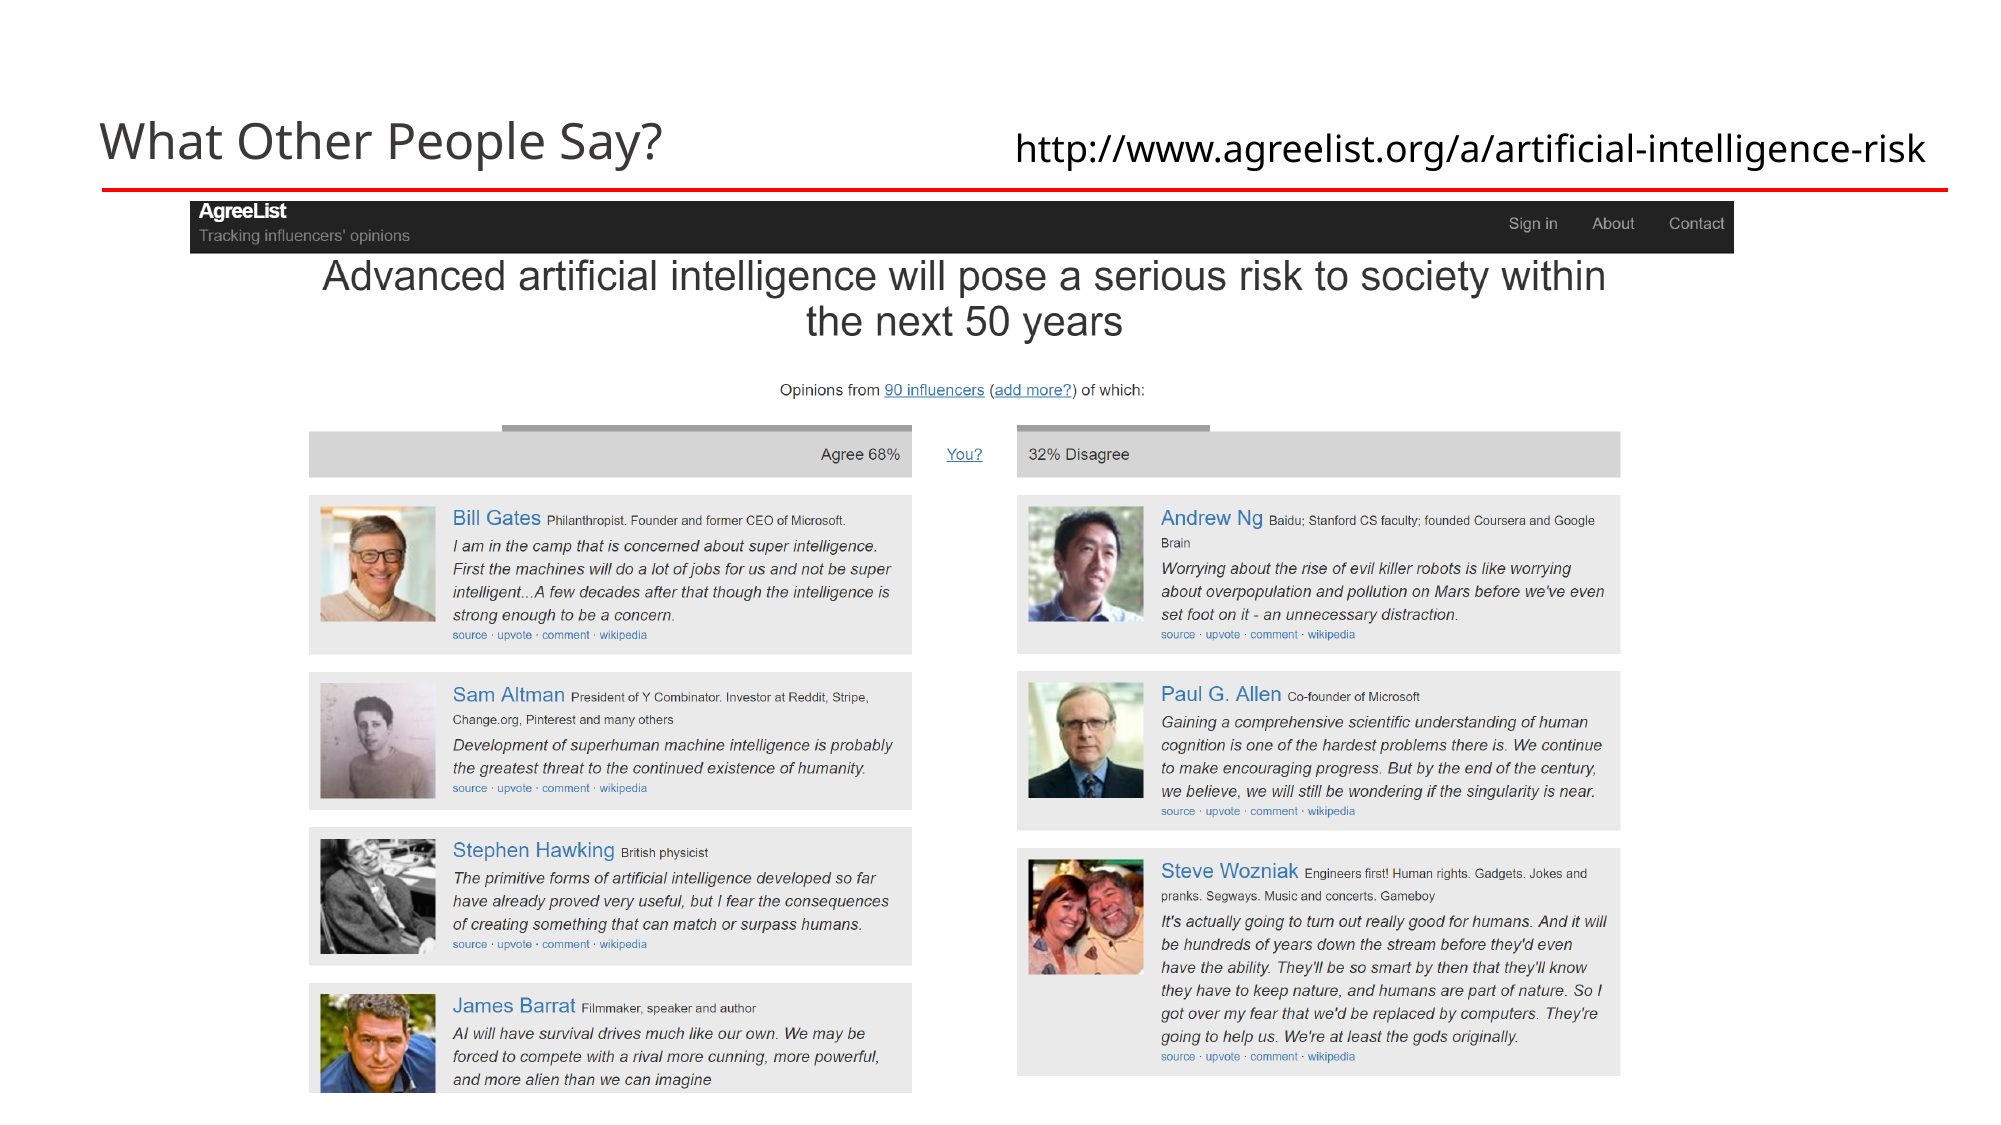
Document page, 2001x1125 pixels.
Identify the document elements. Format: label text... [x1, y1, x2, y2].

picture [190, 201, 1734, 1093]
text_box http://www.agreelist.org/a/artificial-intelligence-risk [1000, 117, 1942, 177]
list What Other People Say? [84, 72, 1804, 178]
